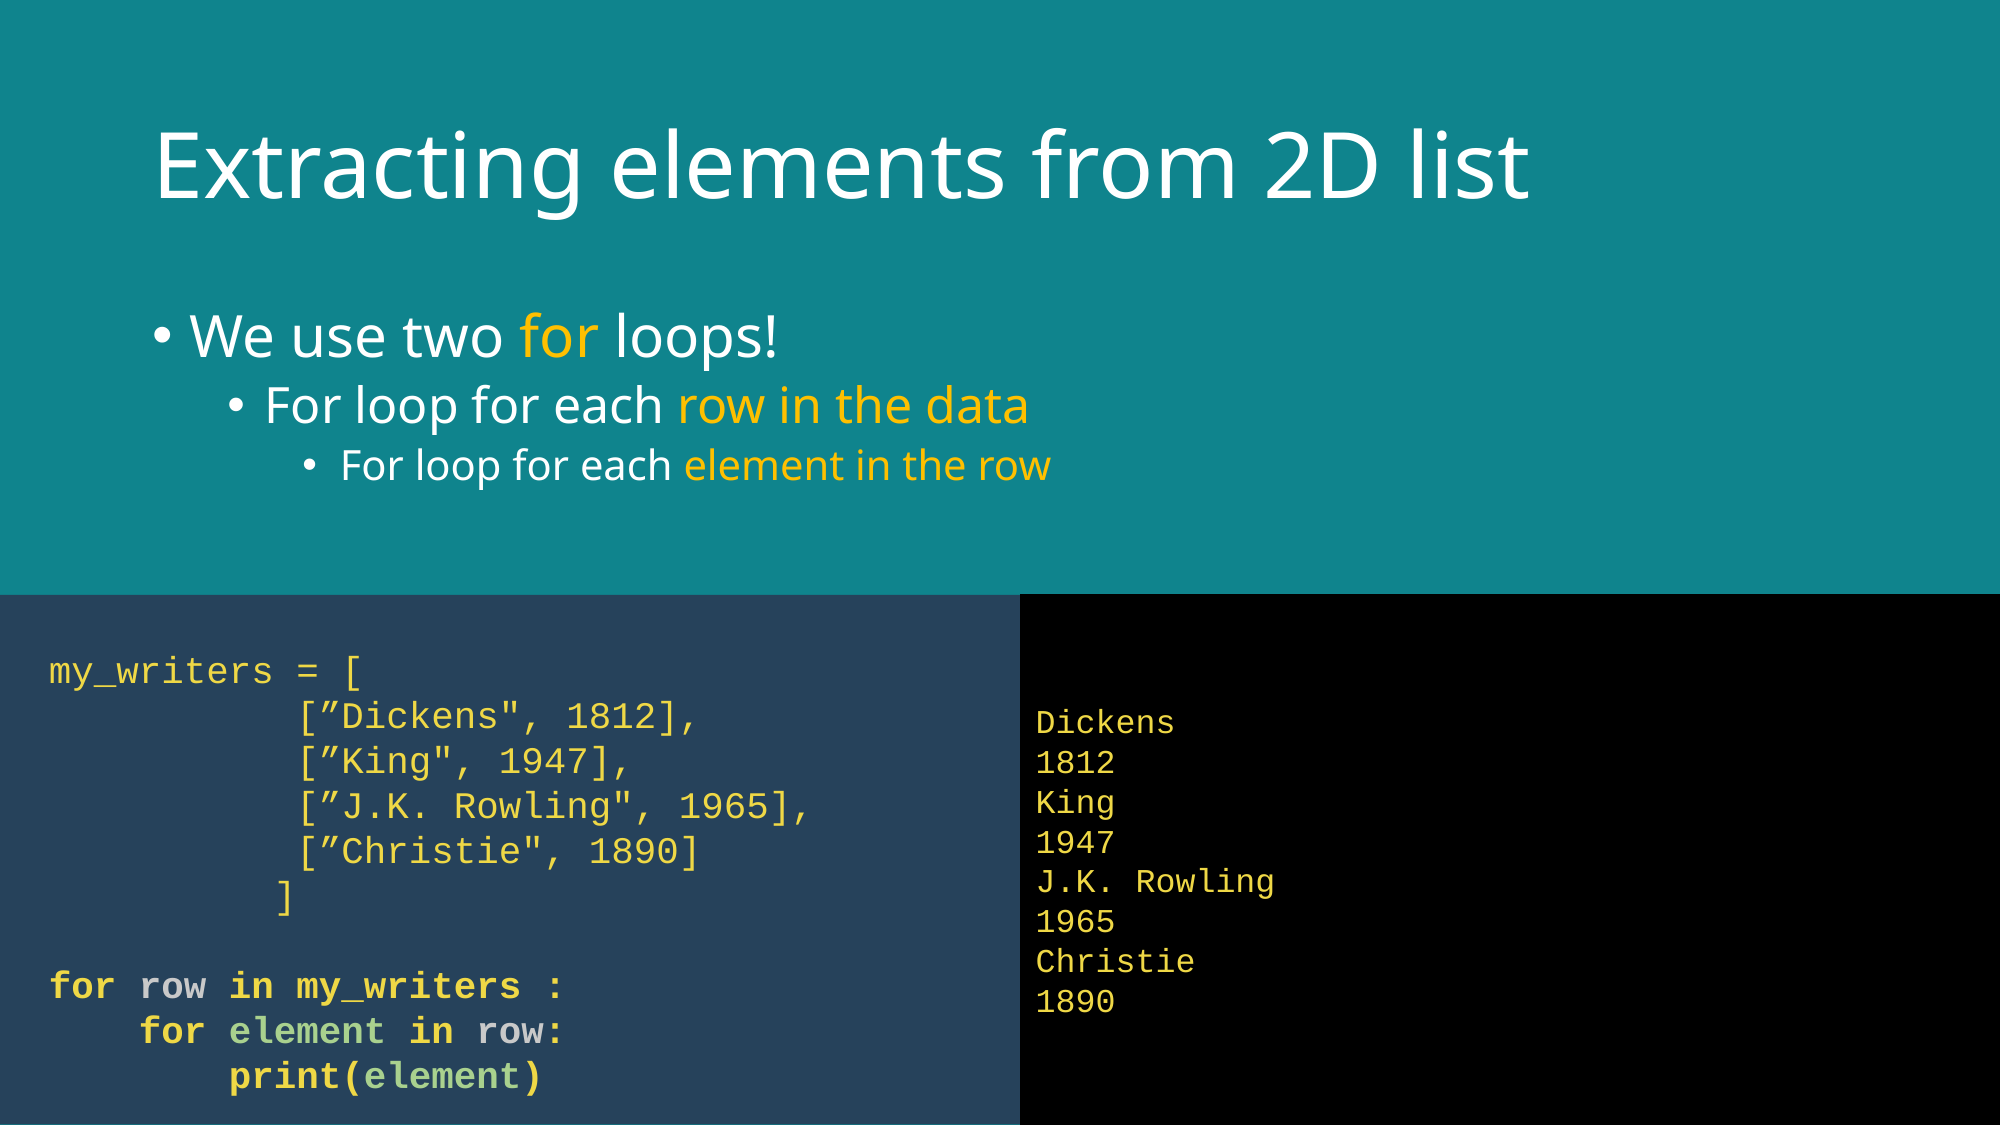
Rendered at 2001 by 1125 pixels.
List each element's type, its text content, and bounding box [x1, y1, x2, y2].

title Extracting elements from 2D list [137, 59, 1863, 277]
text_box Dickens 1812 King 1947 J.K. Rowling 1965 Christie 1890 [1021, 594, 2000, 1125]
list We use two for loops! For loop for each row in the data For loop for each element in the row [137, 299, 1863, 594]
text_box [0, 594, 1021, 1125]
